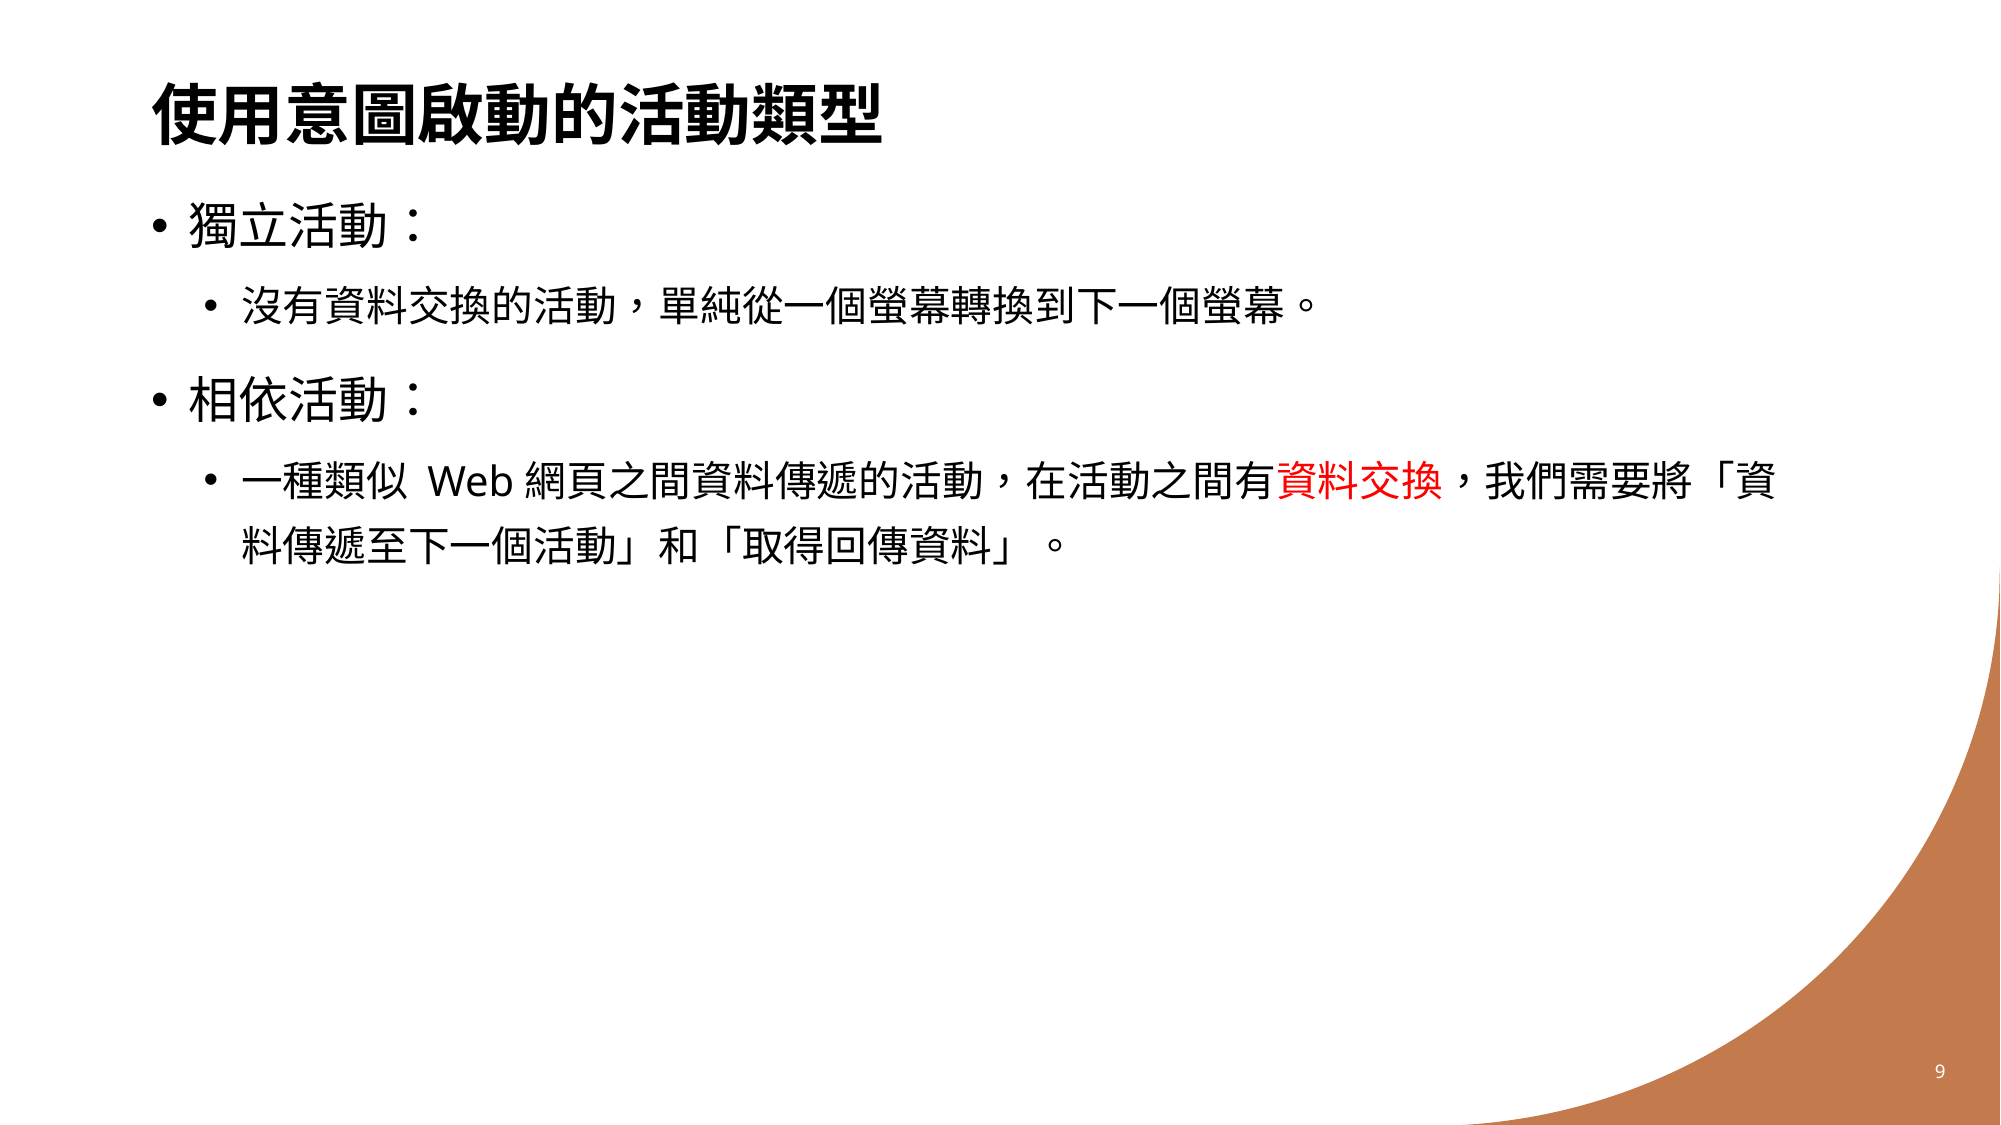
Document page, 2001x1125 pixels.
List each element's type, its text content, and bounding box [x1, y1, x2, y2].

title 使用意圖啟動的活動類型 [136, 57, 1834, 161]
slide_number 9 [1893, 1042, 1961, 1103]
list 獨立活動： 沒有資料交換的活動，單純從一個螢幕轉換到下一個螢幕。 相依活動： 一種類似 Web網頁之間資料傳遞的活動，在活動之間有資料交換，我們需要將「資料傳遞至下一個活動」和「取得回傳資料」。 [136, 169, 1834, 956]
